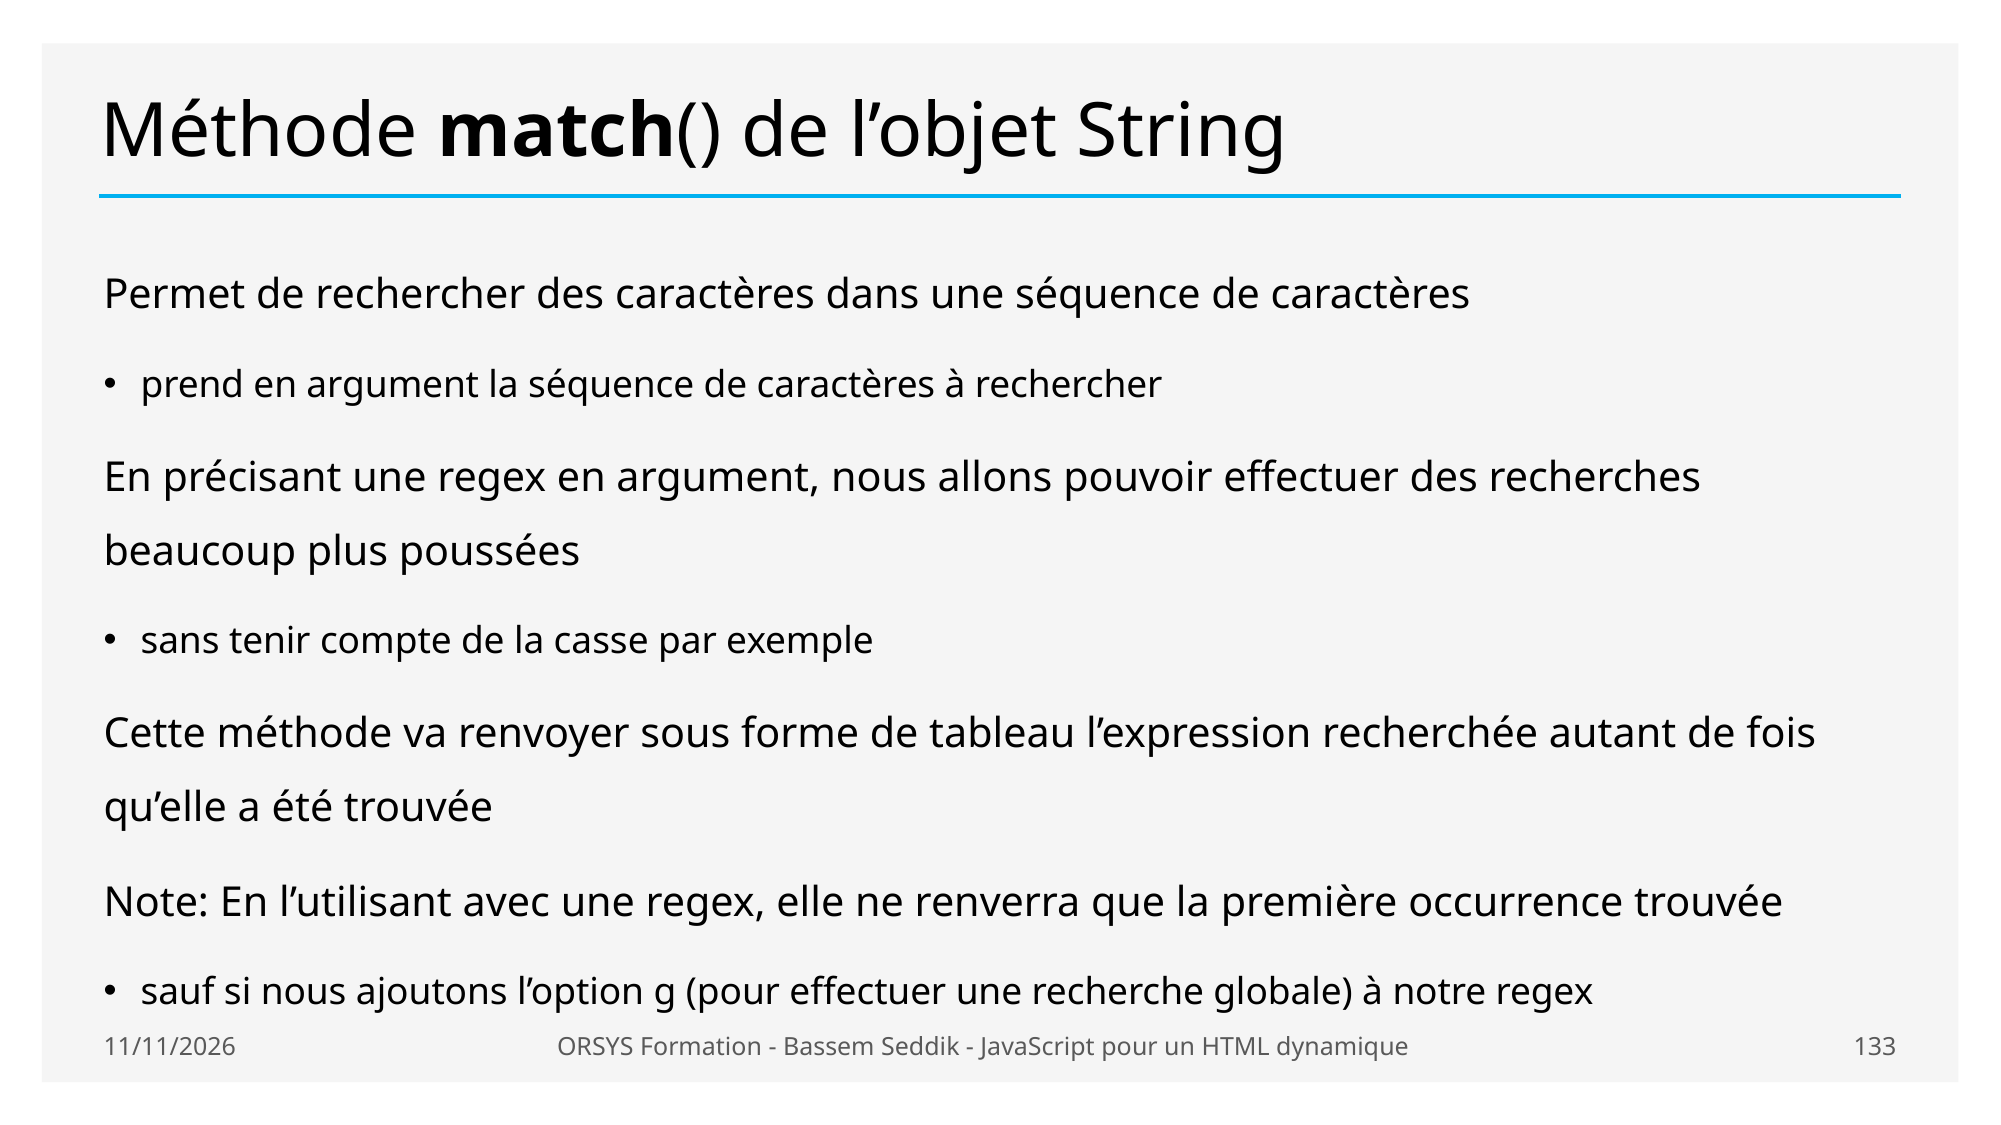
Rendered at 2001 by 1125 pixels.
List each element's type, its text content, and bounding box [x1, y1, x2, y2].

title Méthode match() de l’objet String [85, 73, 1888, 179]
list Permet de rechercher des caractères dans une séquence de caractères prend en argument la séquence de caractères à rechercher En précisant une regex en argument, nous allons pouvoir effectuer des recherches beaucoup plus poussées sans tenir compte de la casse par exemple Cette méthode va renvoyer sous forme de tableau l’expression recherchée autant de fois qu’elle a été trouvée Note: En l’utilisant avec une regex, elle ne renverra que la première occurrence trouvée sauf si nous ajoutons l’option g (pour effectuer une recherche globale) à notre regex [88, 235, 1888, 1017]
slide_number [88, 1017, 340, 1078]
footer ORSYS Formation - Bassem Seddik - JavaScript pour un HTML dynamique [340, 1017, 1626, 1078]
slide_number 133 [1626, 1017, 1912, 1078]
